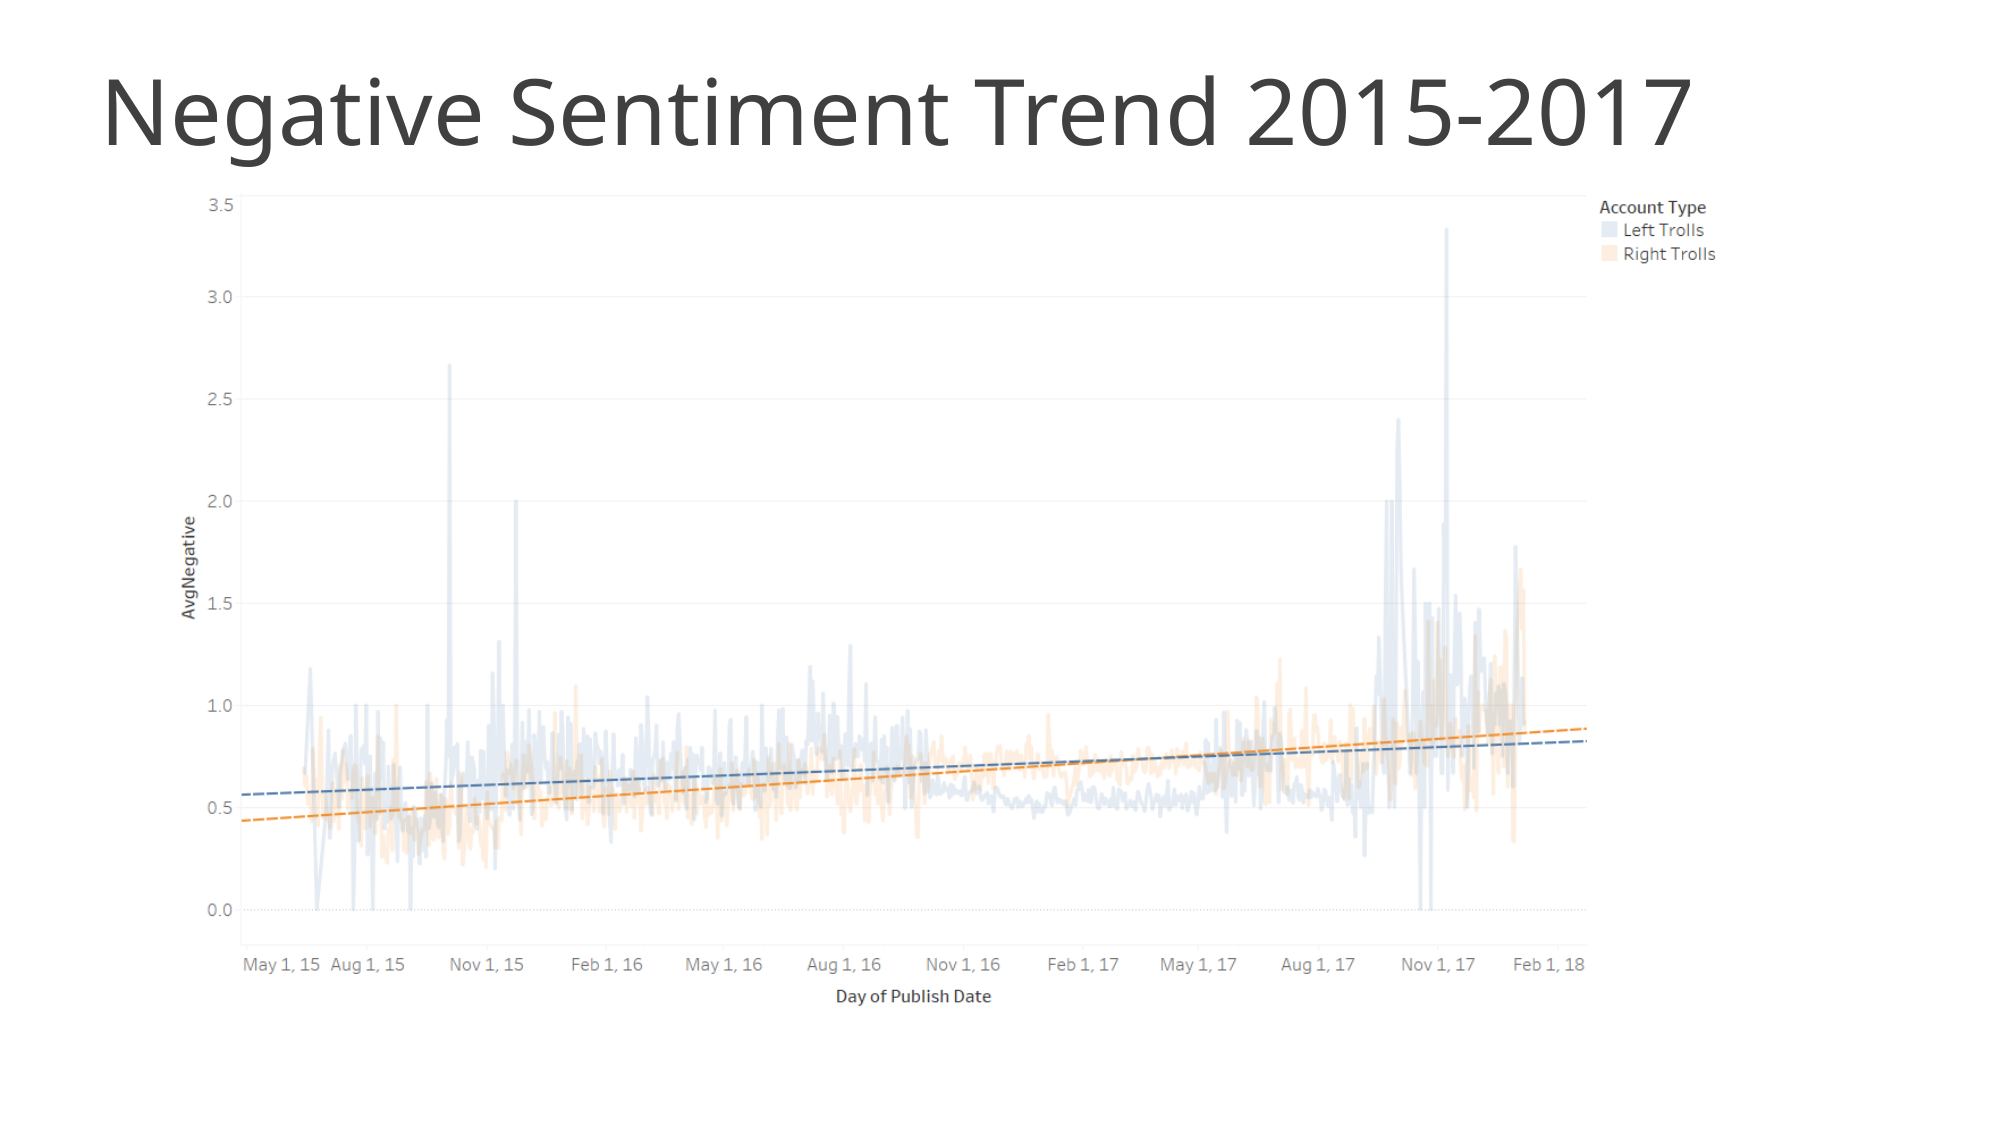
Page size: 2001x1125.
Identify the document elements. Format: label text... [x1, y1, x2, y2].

picture [168, 193, 1757, 1016]
text_box Negative Sentiment Trend 2015-2017 [86, 46, 1712, 171]
